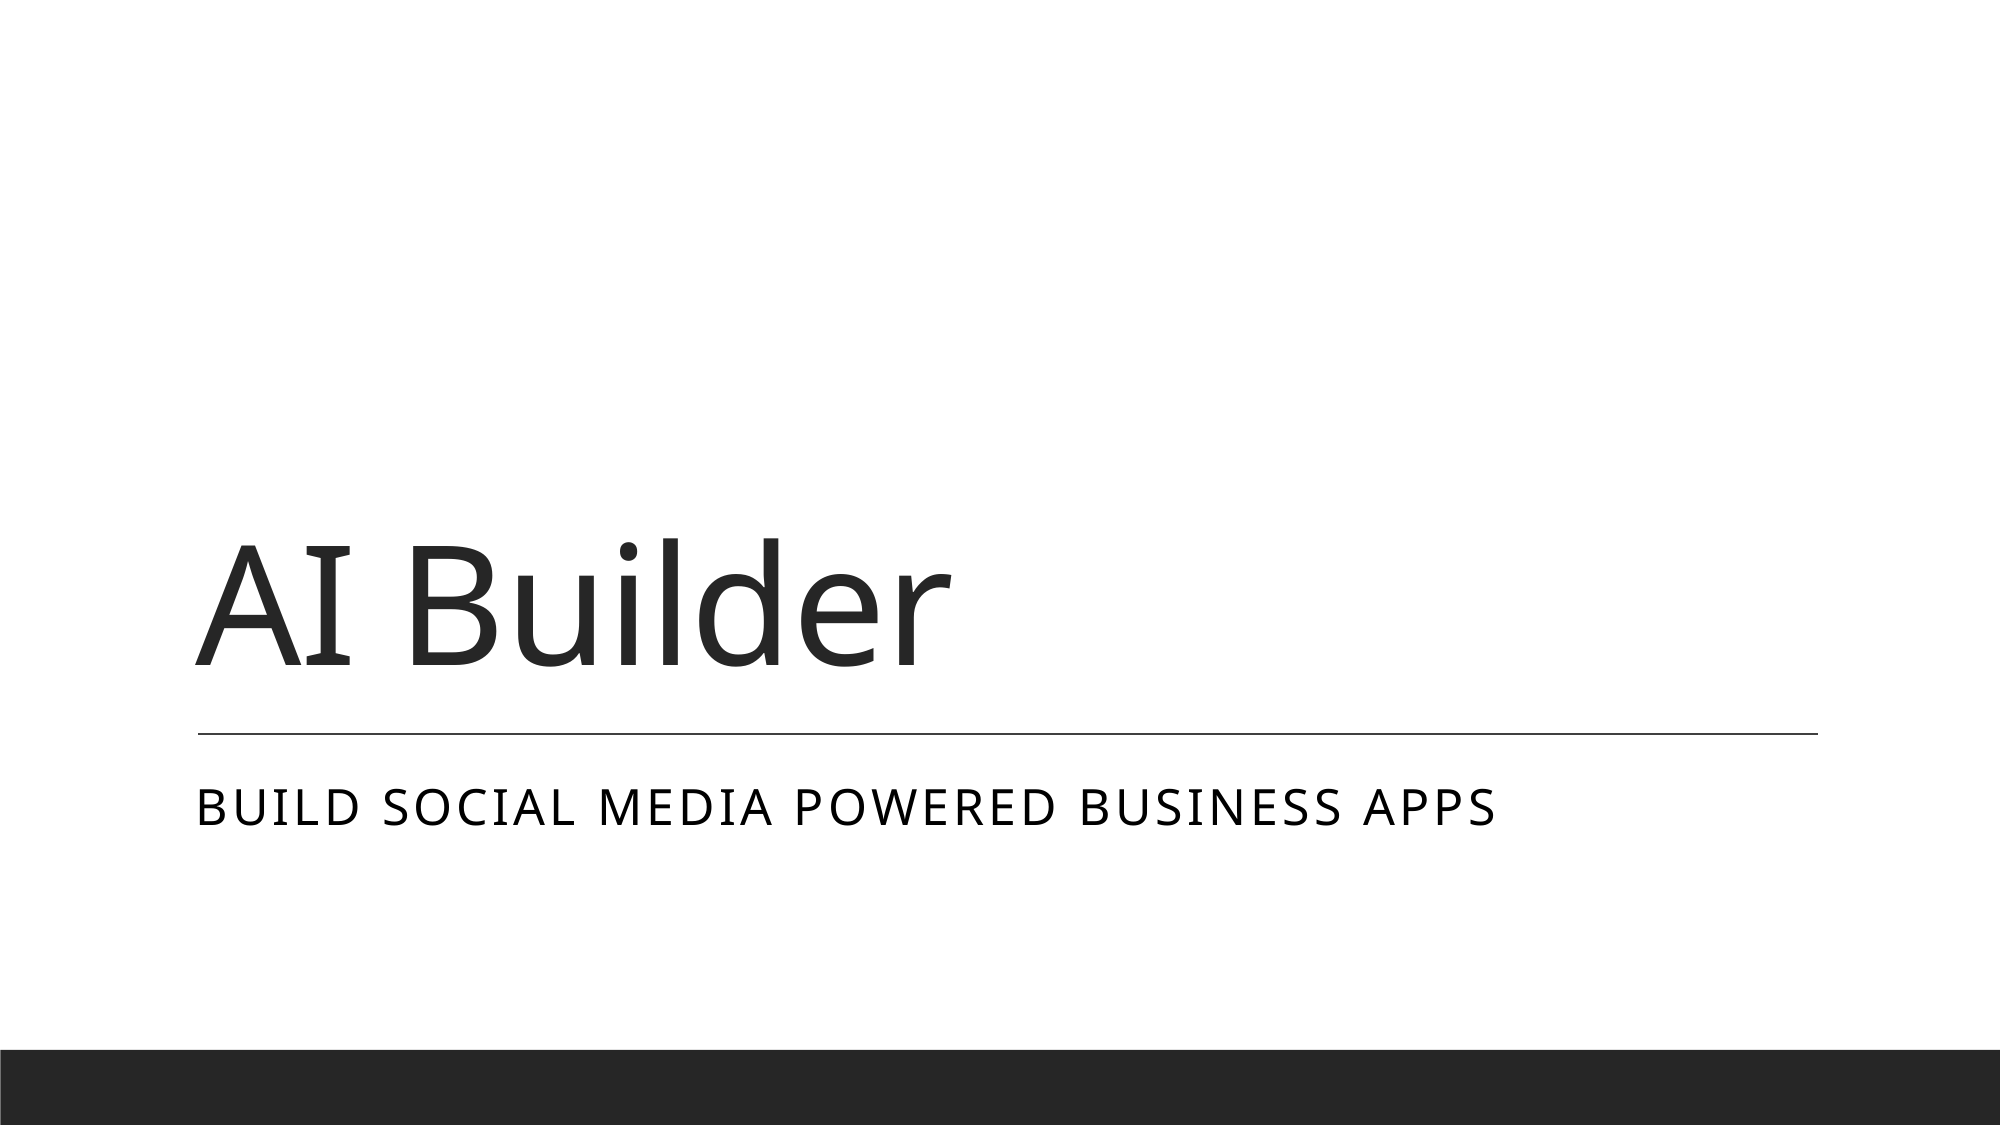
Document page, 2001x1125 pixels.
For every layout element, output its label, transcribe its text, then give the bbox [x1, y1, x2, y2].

title AI Builder [180, 124, 1830, 710]
subtitle BUILD social media POWERED business Apps [180, 761, 1831, 950]
